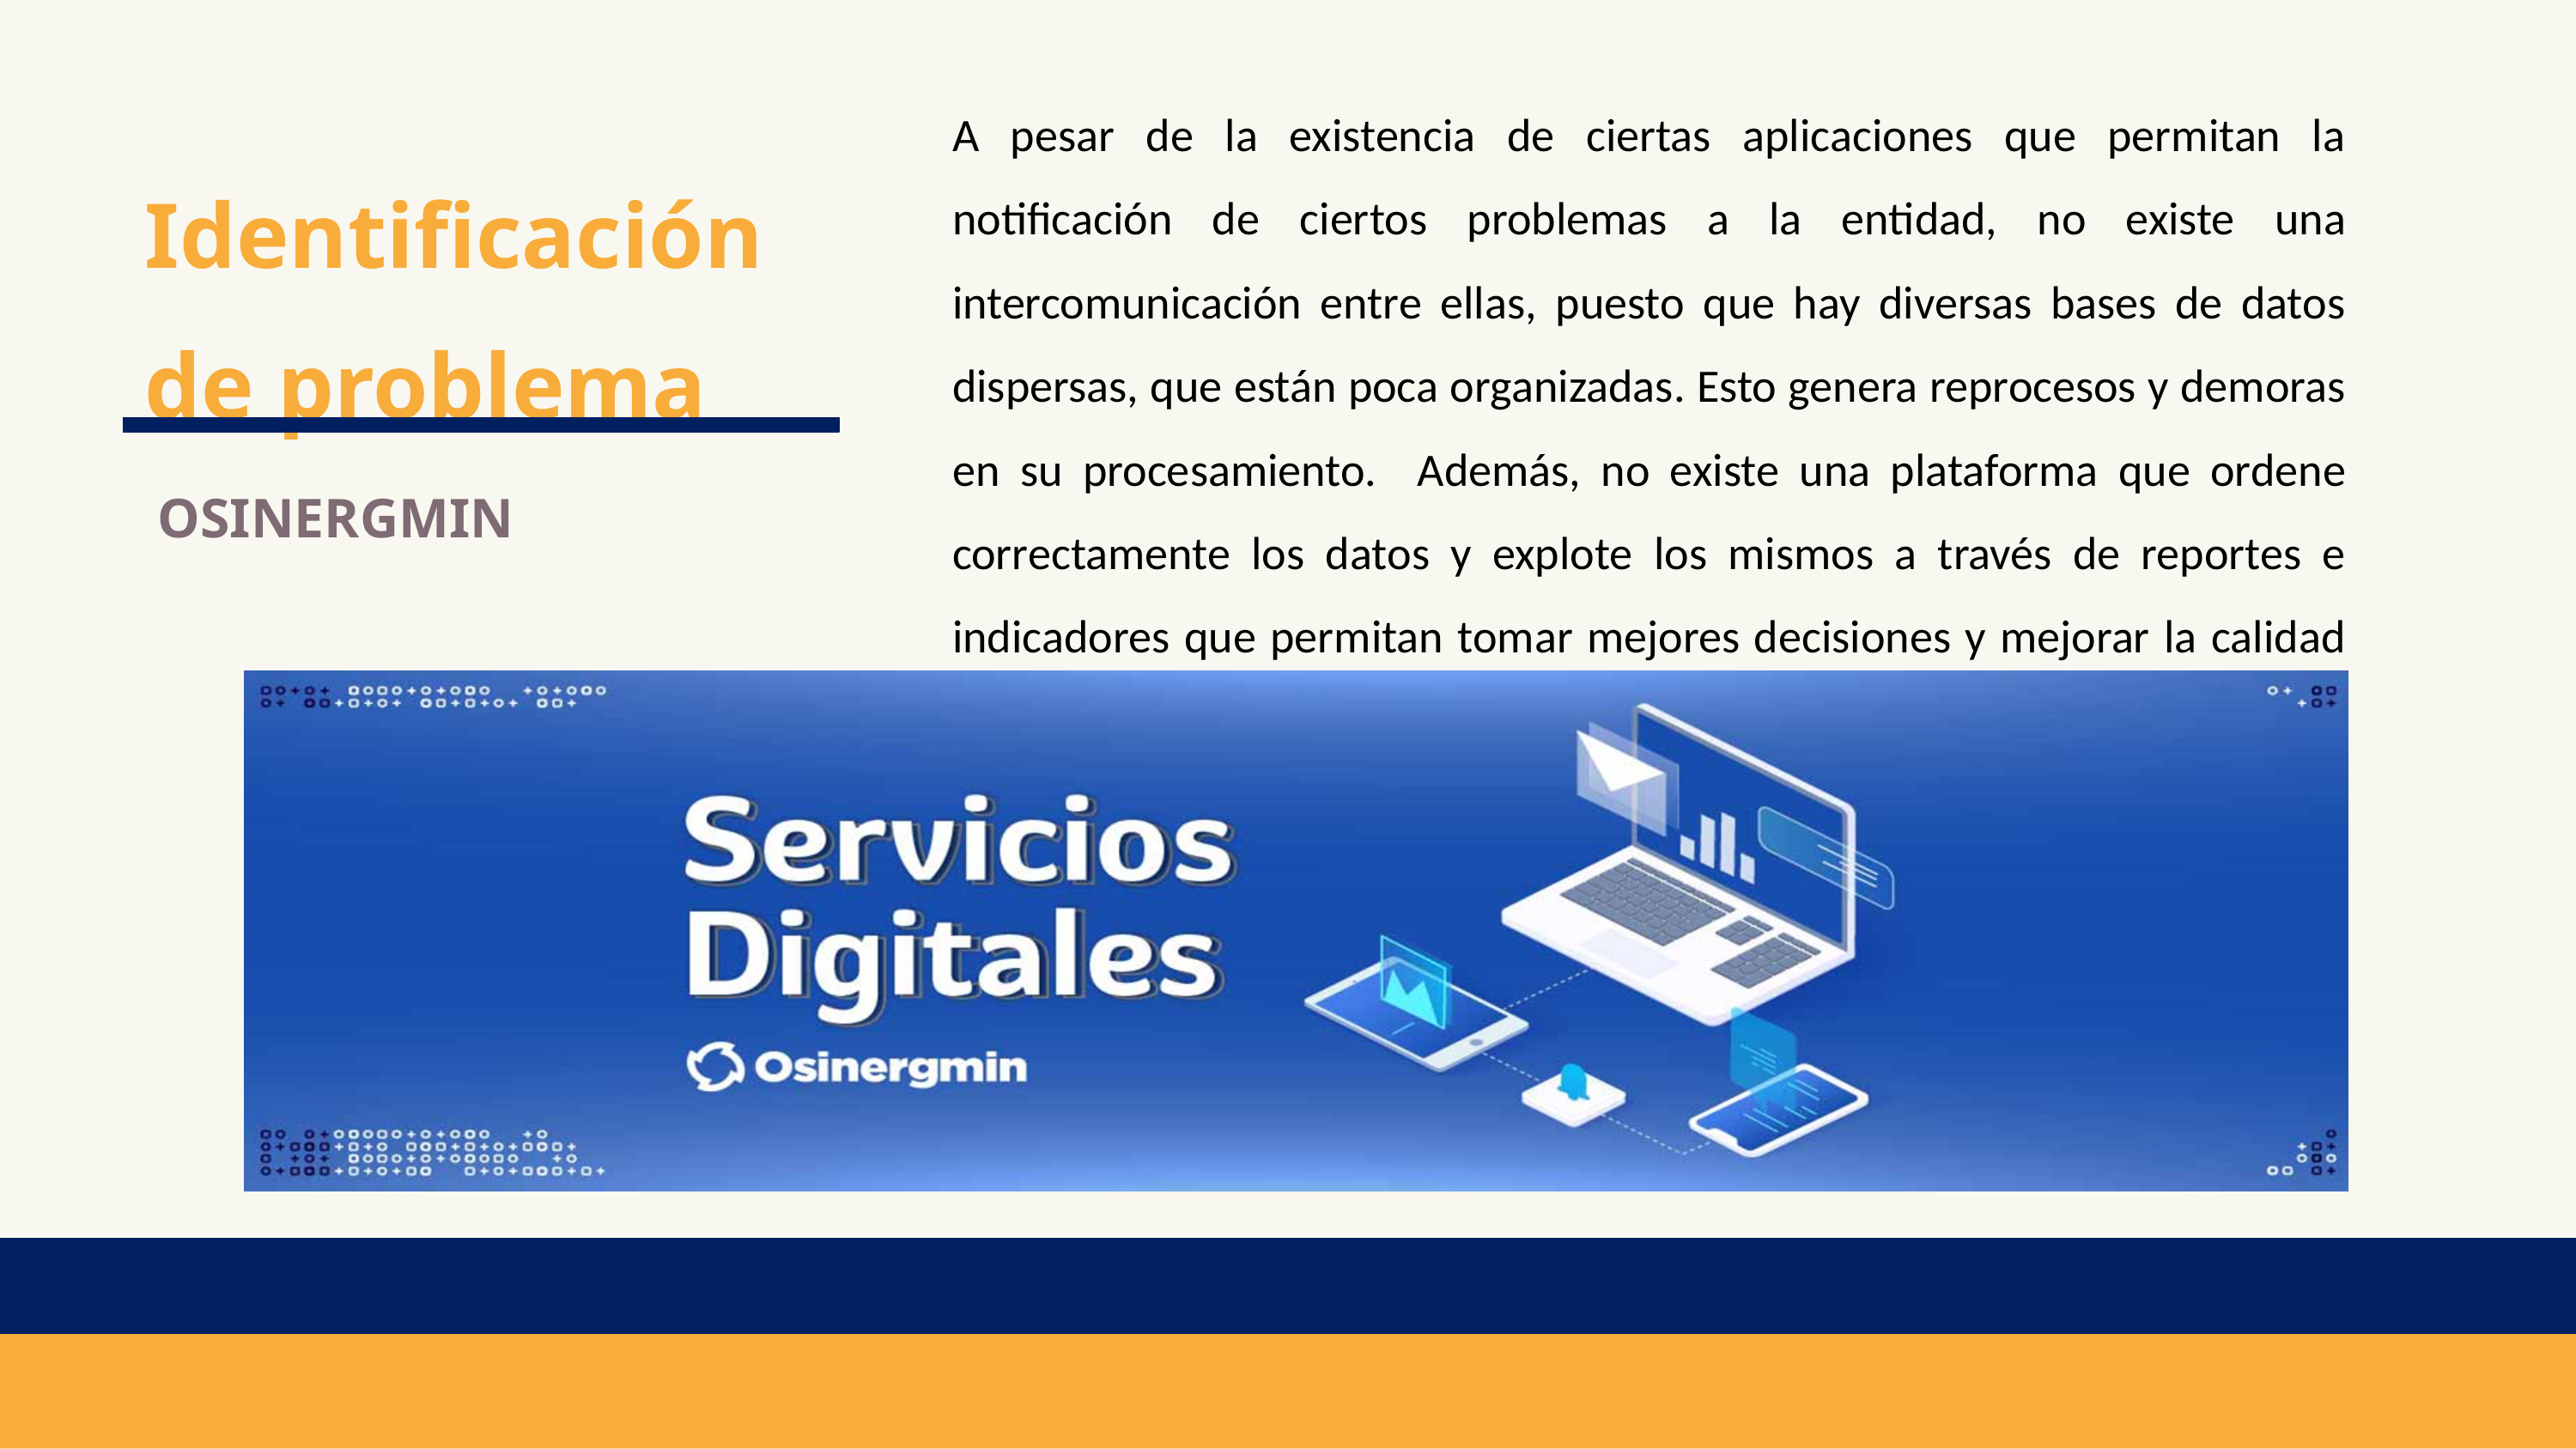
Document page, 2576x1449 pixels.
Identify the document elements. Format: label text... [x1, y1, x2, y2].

text_box [0, 1334, 2576, 1449]
picture [244, 670, 2348, 1191]
text_box A pesar de la existencia de ciertas aplicaciones que permitan la notificación de ciertos problemas a la entidad, no existe una intercomunicación entre ellas, puesto que hay diversas bases de datos dispersas, que están poca organizadas. Esto genera reprocesos y demoras en su procesamiento. Además, no existe una plataforma que ordene correctamente los datos y explote los mismos a través de reportes e indicadores que permitan tomar mejores decisiones y mejorar la calidad del servicio público de electricidad. [952, 76, 2348, 670]
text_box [144, 135, 1120, 349]
text_box OSINERGMIN [144, 446, 568, 520]
text_box [123, 417, 840, 433]
text_box [0, 1238, 2576, 1334]
